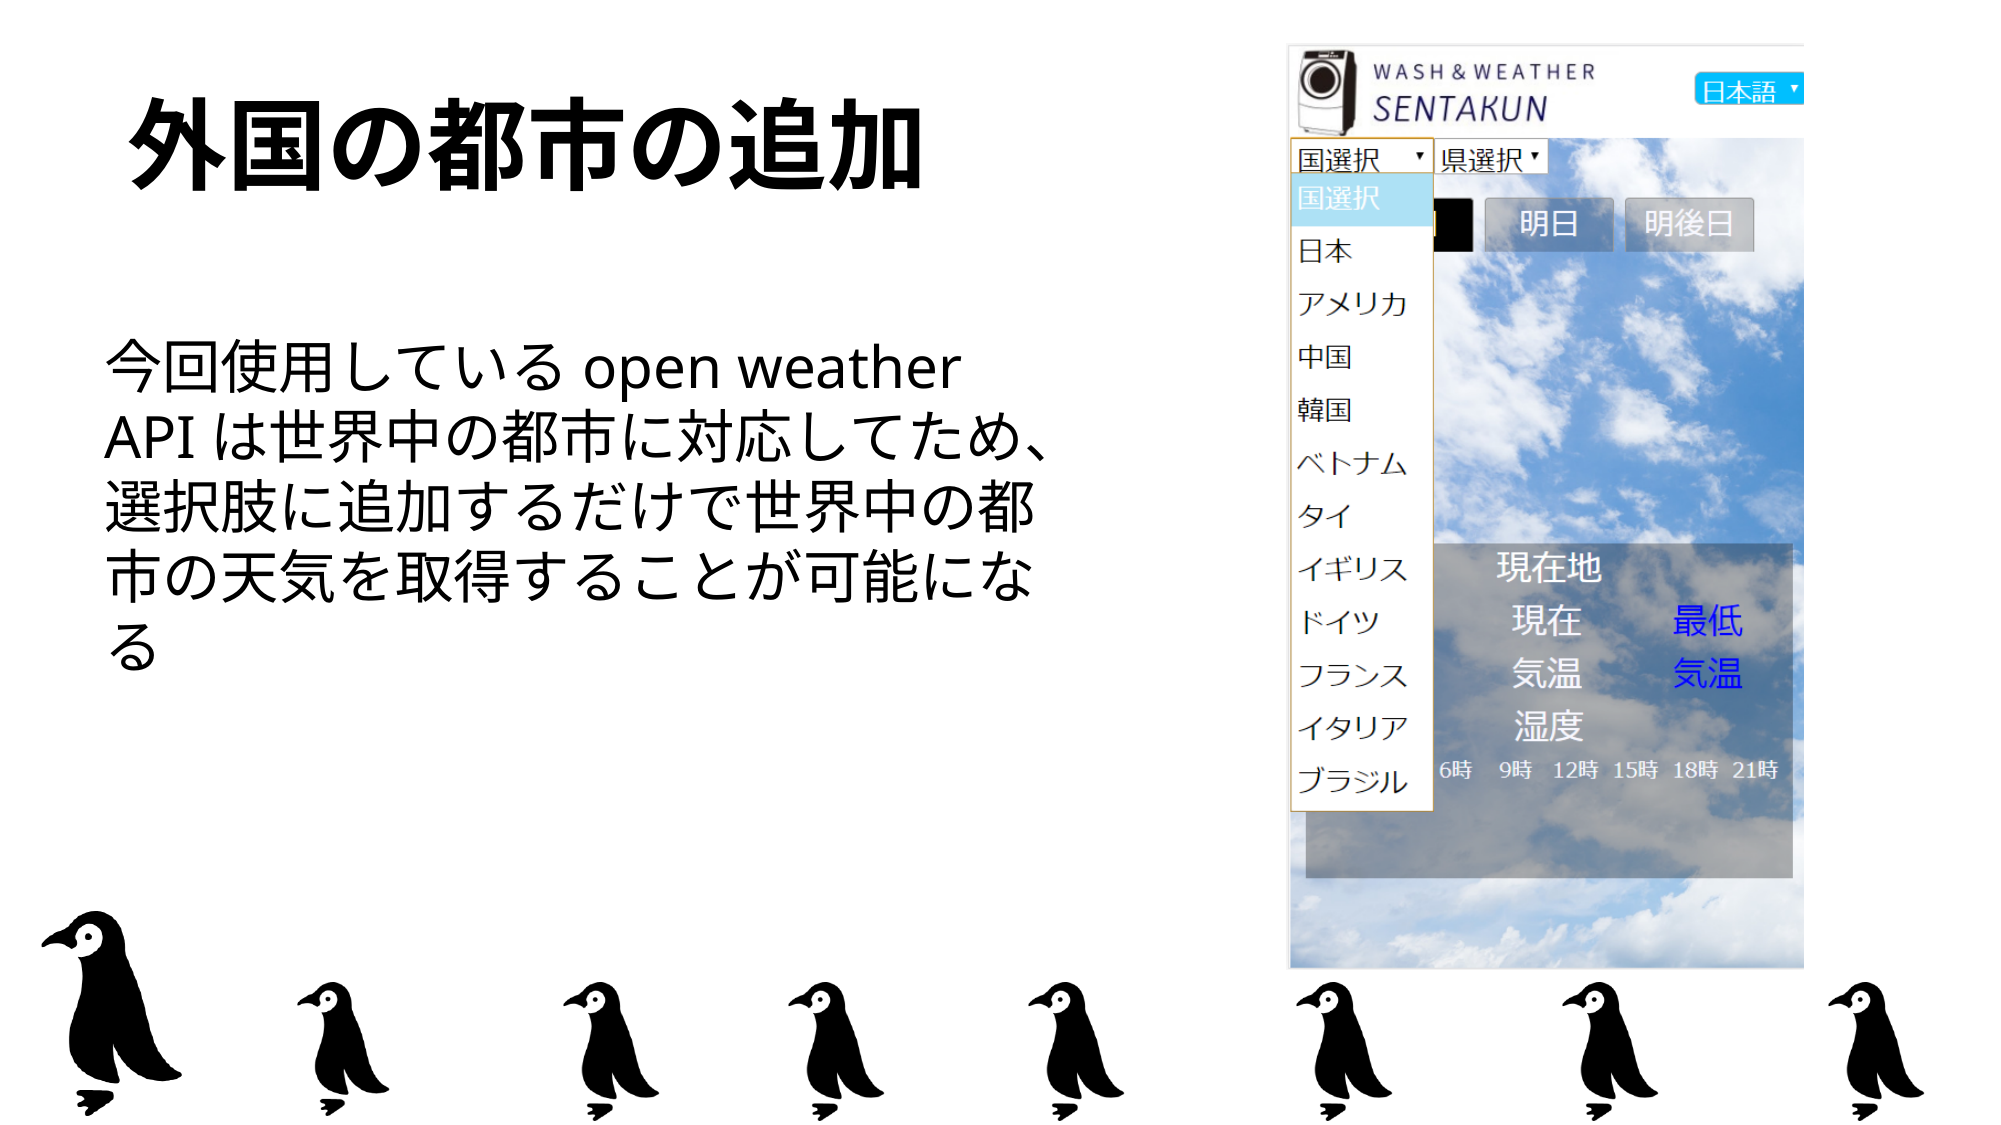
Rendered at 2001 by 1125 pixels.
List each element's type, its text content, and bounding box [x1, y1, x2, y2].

text_box 外国の都市の追加 [113, 74, 1108, 210]
picture [276, 982, 410, 1116]
picture [766, 982, 906, 1121]
picture [541, 982, 681, 1121]
picture [1286, 43, 1804, 970]
picture [9, 911, 214, 1116]
picture [1540, 982, 1680, 1121]
picture [1274, 982, 1414, 1121]
text_box 今回使用しているopen weather APIは世界中の都市に対応してため、選択肢に追加するだけで世界中の都市の天気を取得することが可能になる [89, 322, 1069, 732]
picture [1006, 982, 1146, 1121]
picture [1806, 982, 1946, 1121]
